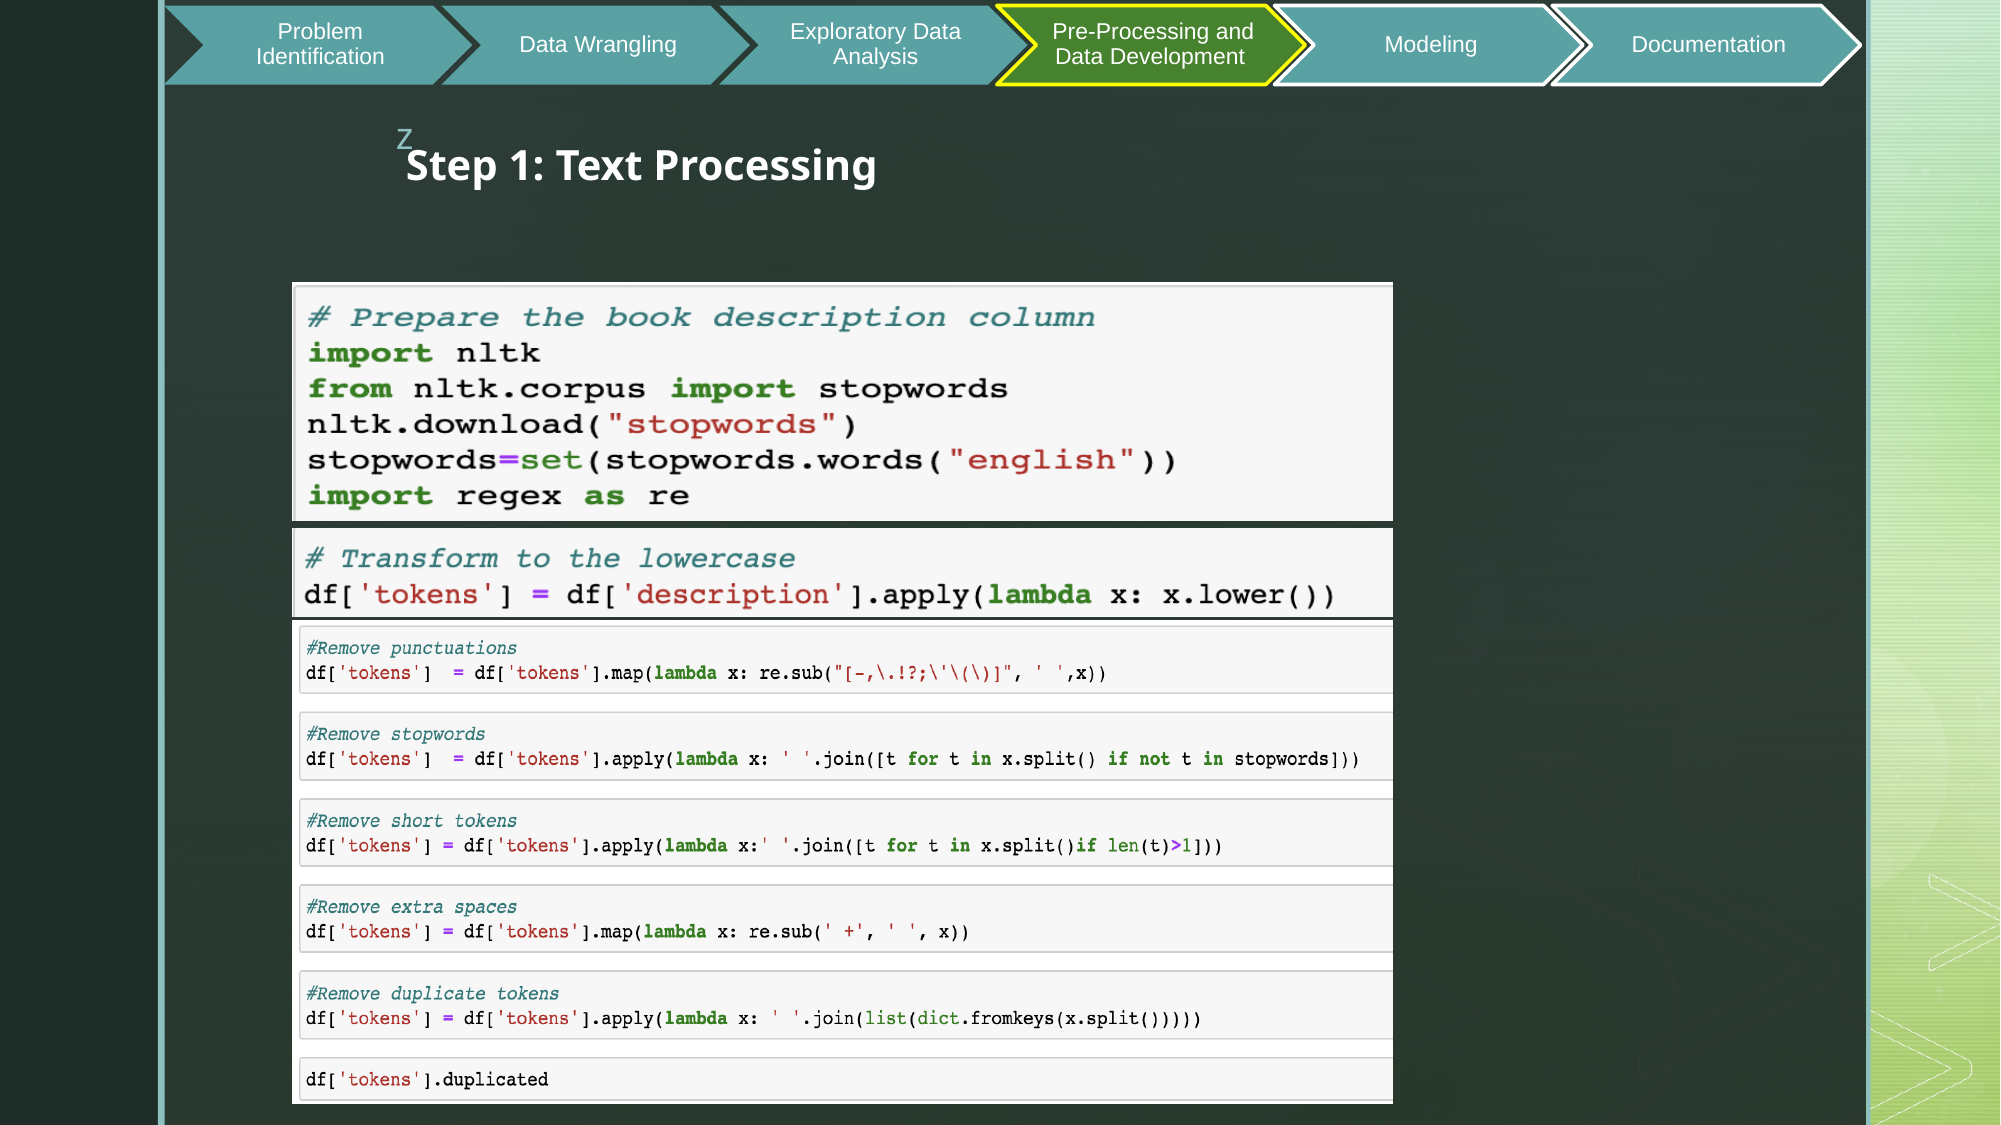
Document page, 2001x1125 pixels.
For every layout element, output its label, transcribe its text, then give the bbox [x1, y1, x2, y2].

picture [1871, 0, 2001, 1125]
picture [291, 282, 1393, 521]
text_box Step 1: Text Processing [390, 136, 1525, 231]
picture [291, 620, 1393, 1104]
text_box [162, 5, 1862, 85]
picture [291, 528, 1393, 617]
